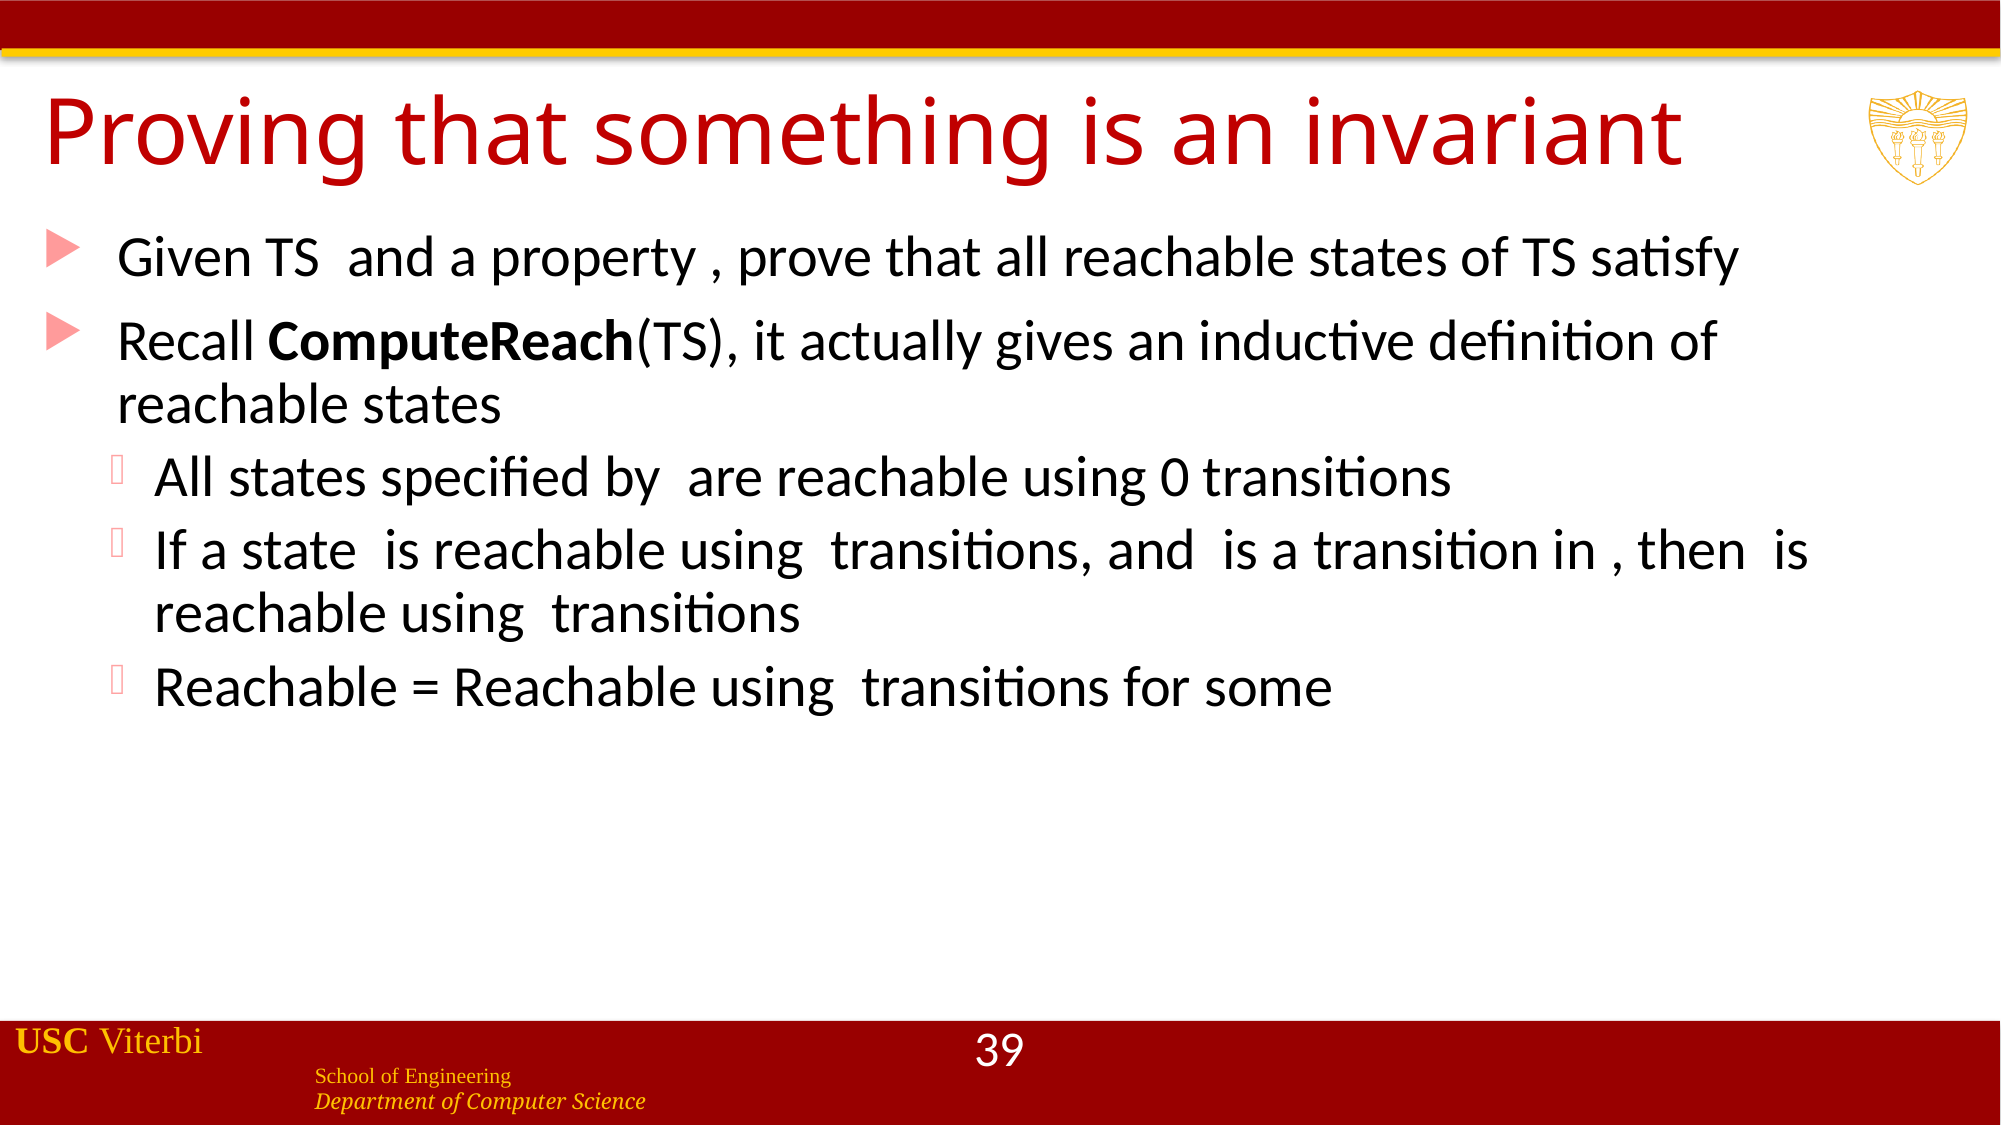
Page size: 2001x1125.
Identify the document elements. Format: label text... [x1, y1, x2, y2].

picture [1836, 76, 2000, 199]
slide_number 39 [774, 1016, 1225, 1077]
title Proving that something is an invariant [27, 70, 1819, 199]
